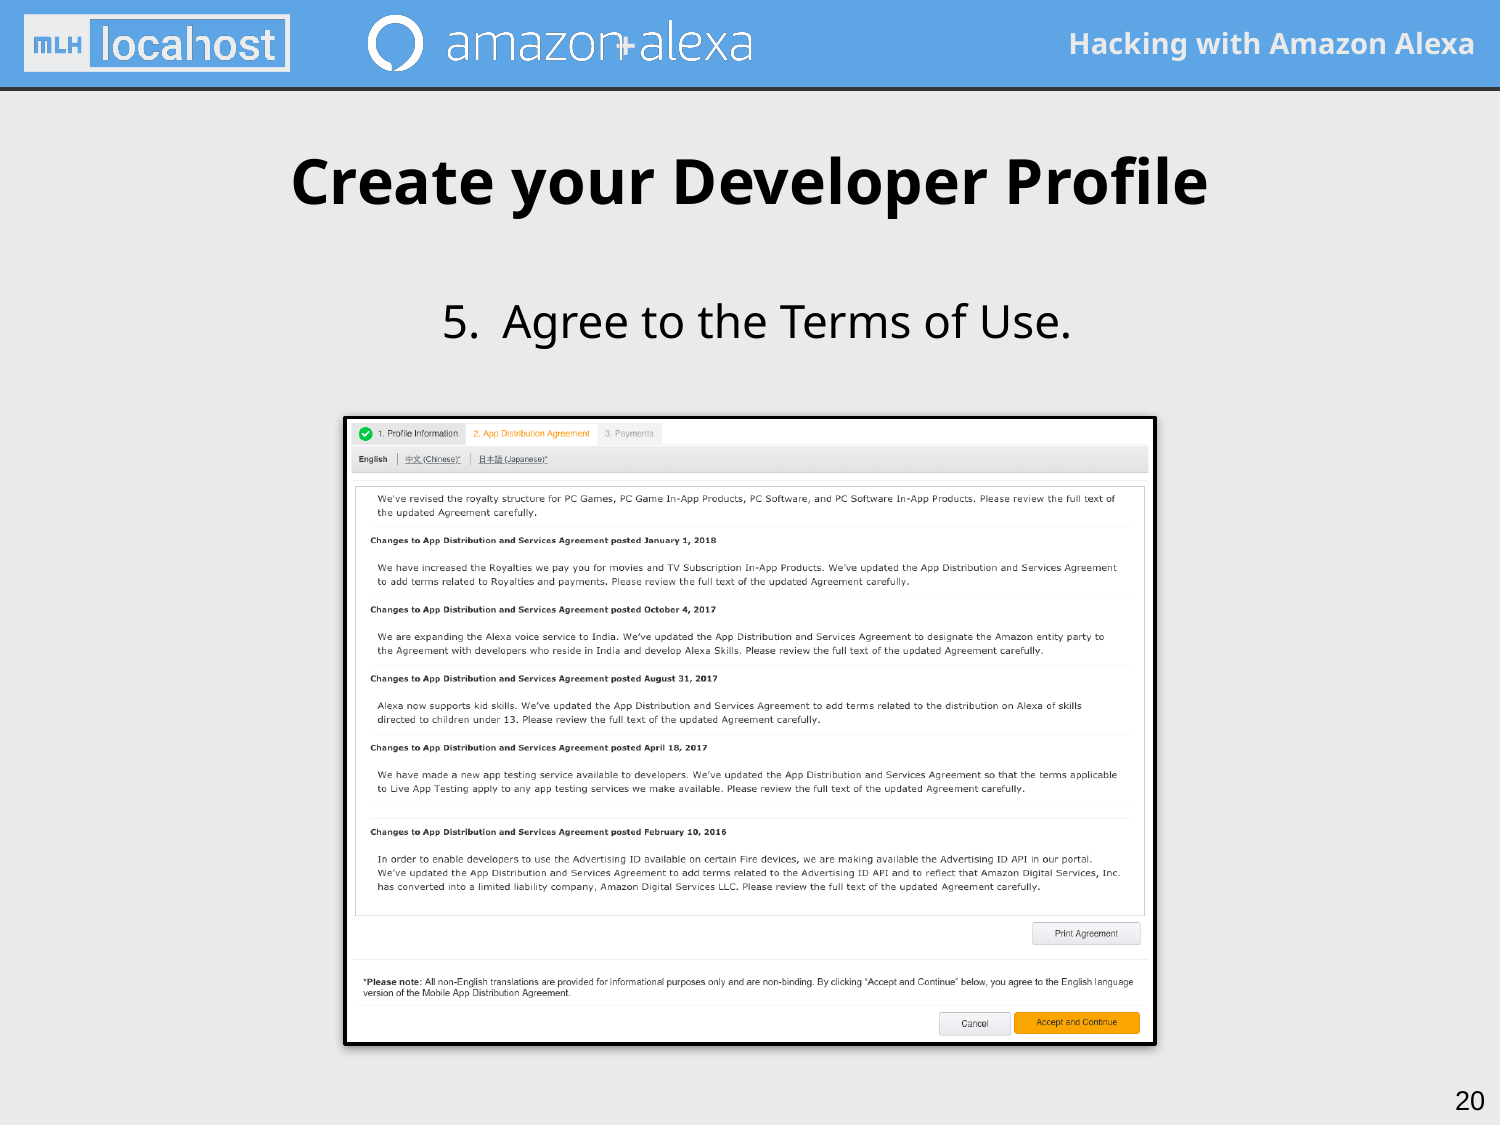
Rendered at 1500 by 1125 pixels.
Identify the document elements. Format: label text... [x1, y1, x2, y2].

title Create your Developer Profile [26, 119, 1474, 239]
picture [346, 418, 1154, 1043]
picture [368, 15, 751, 72]
text_box Agree to the Terms of Use. [274, 248, 1226, 384]
picture [24, 14, 290, 72]
